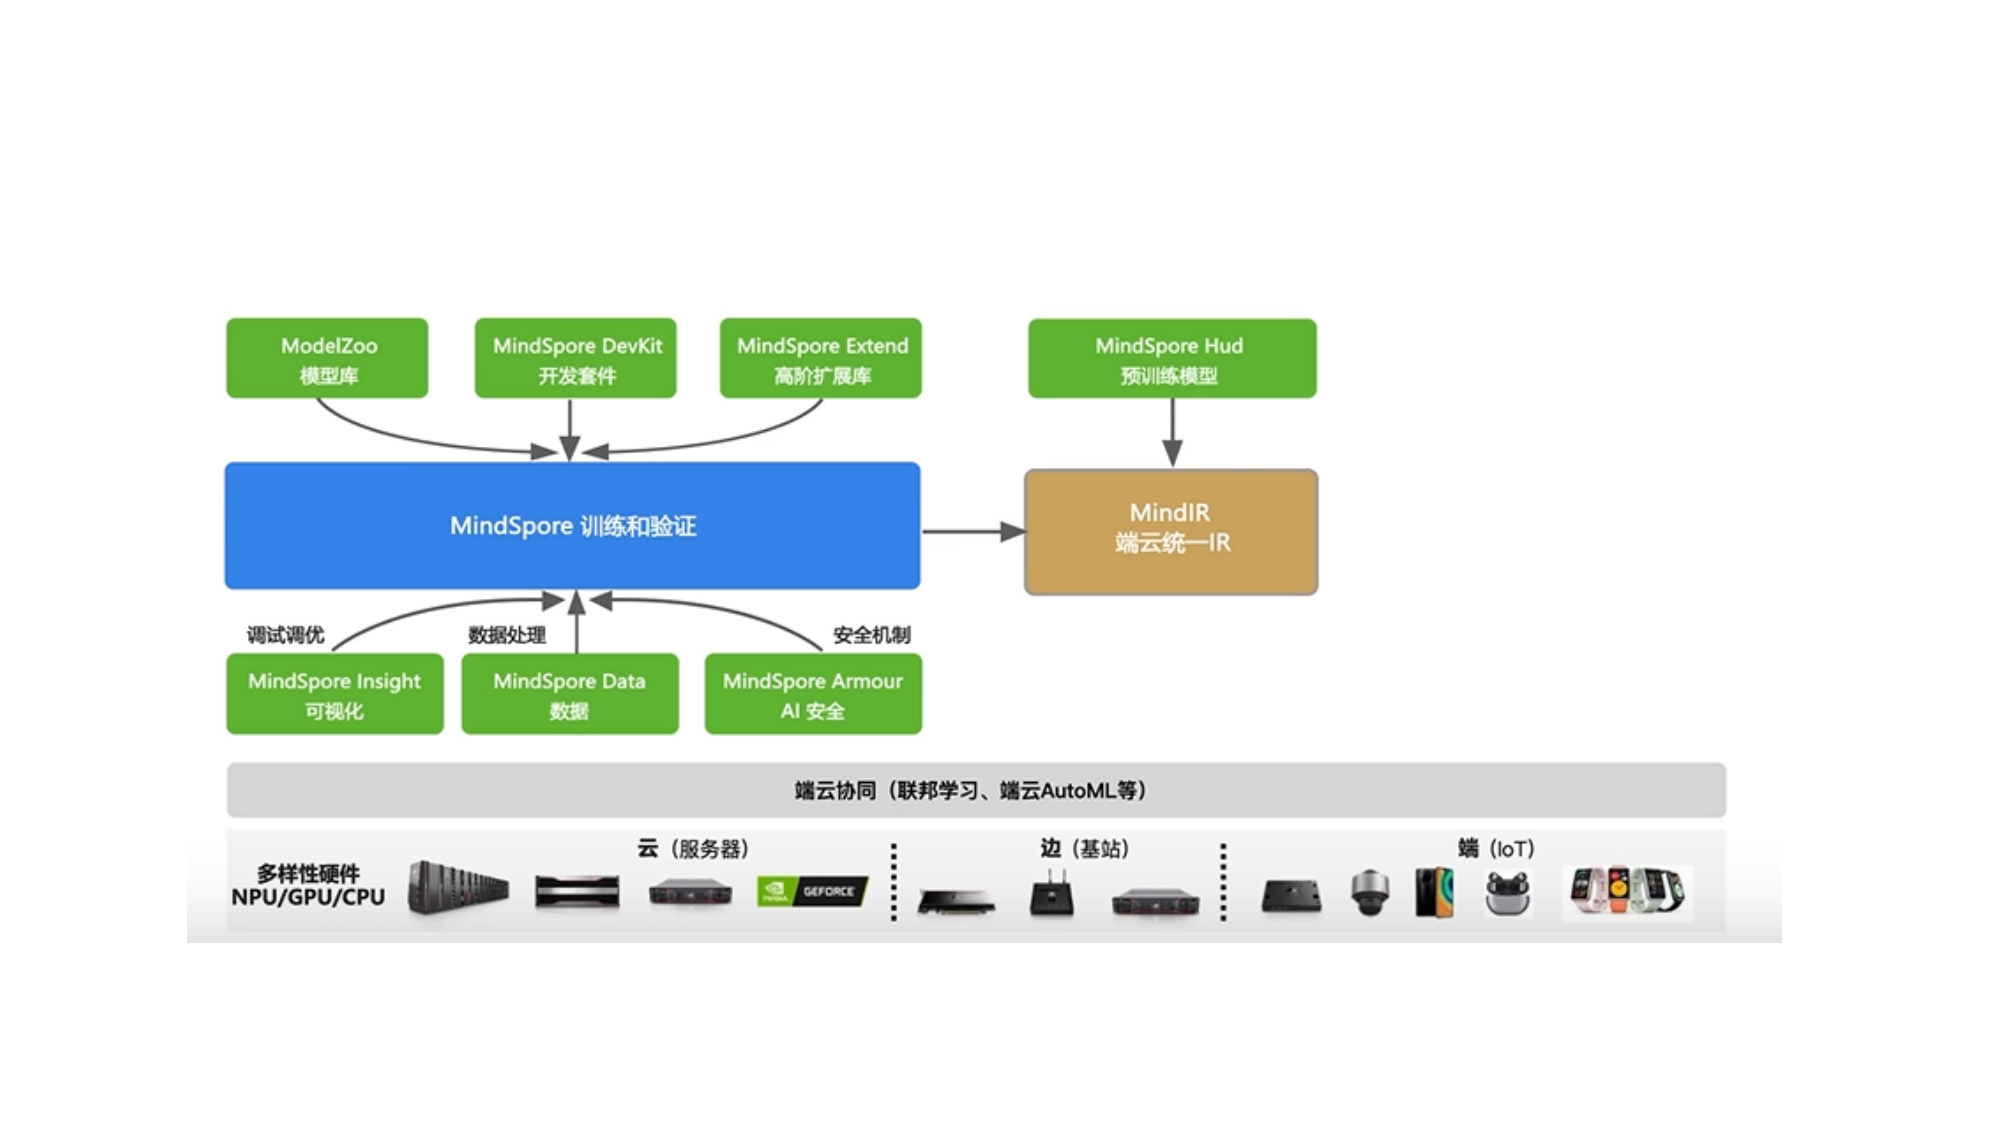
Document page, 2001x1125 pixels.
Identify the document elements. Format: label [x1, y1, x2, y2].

picture [186, 292, 1782, 943]
